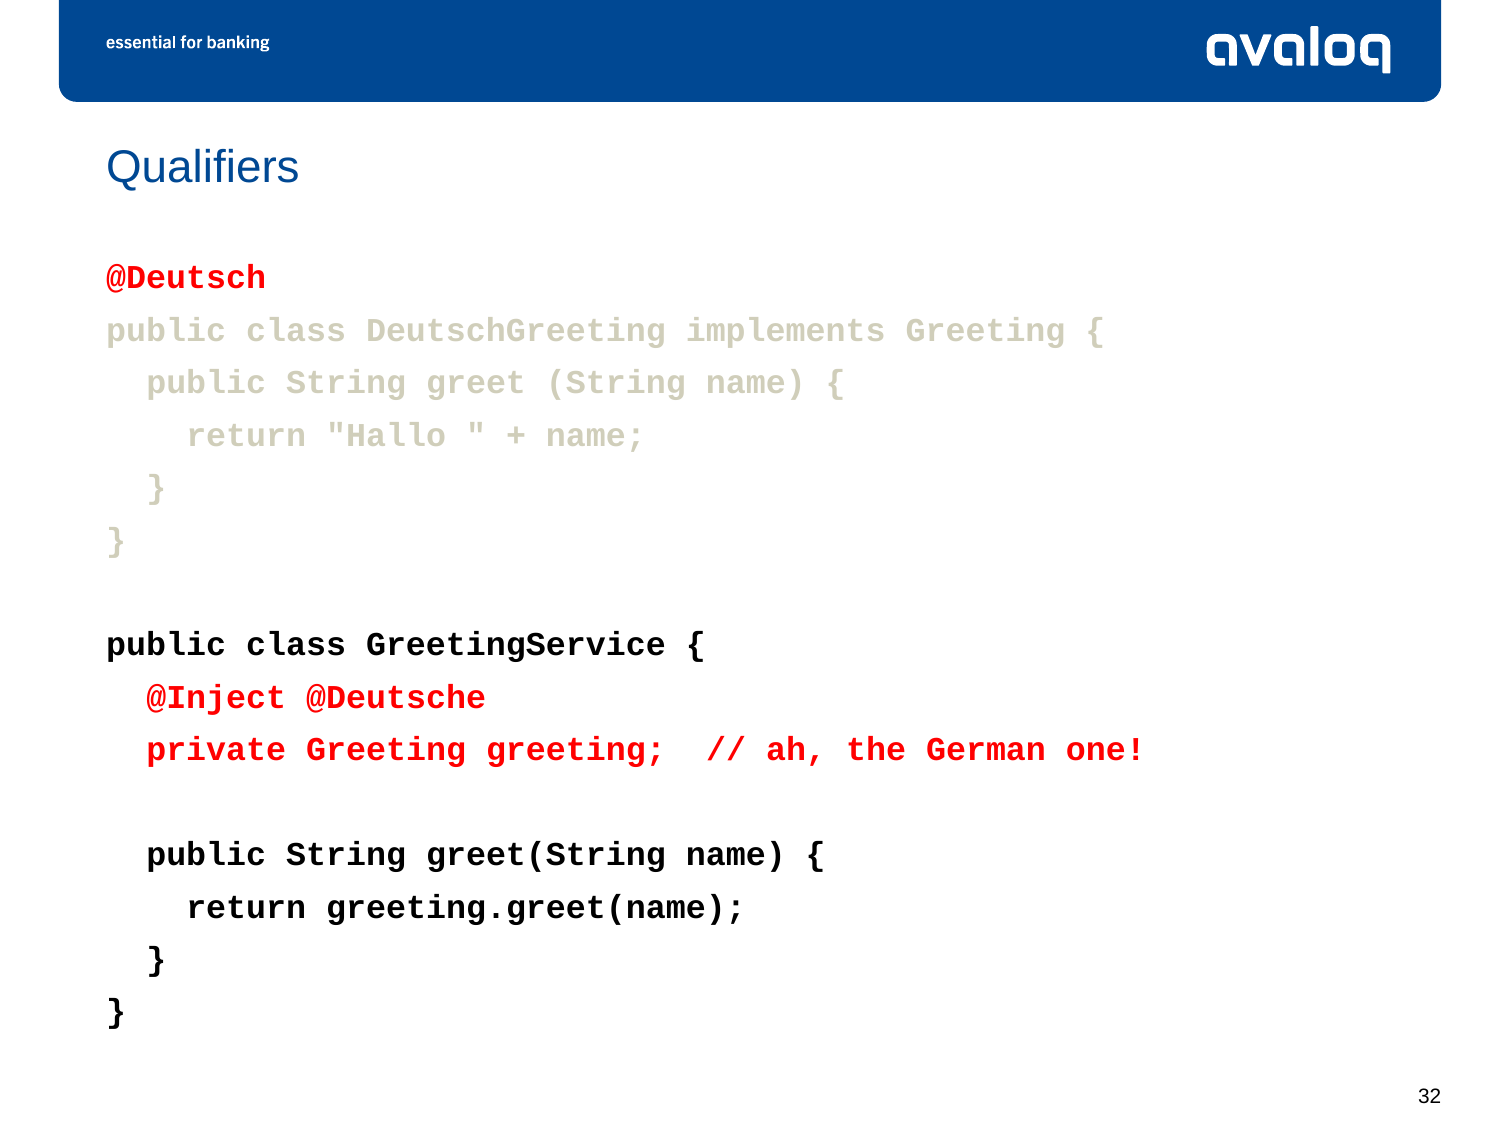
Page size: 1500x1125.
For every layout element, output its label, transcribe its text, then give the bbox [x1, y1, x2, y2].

title Qualifiers [105, 142, 1394, 215]
slide_number 32 [1200, 1082, 1442, 1112]
list @Deutsch public class DeutschGreeting implements Greeting { public String greet (String name) { return "Hallo " + name; } } public class GreetingService { @Inject @Deutsche private Greeting greeting; // ah, the German one! public String greet(String name) { return greeting.greet(name); } } [105, 255, 1394, 1042]
